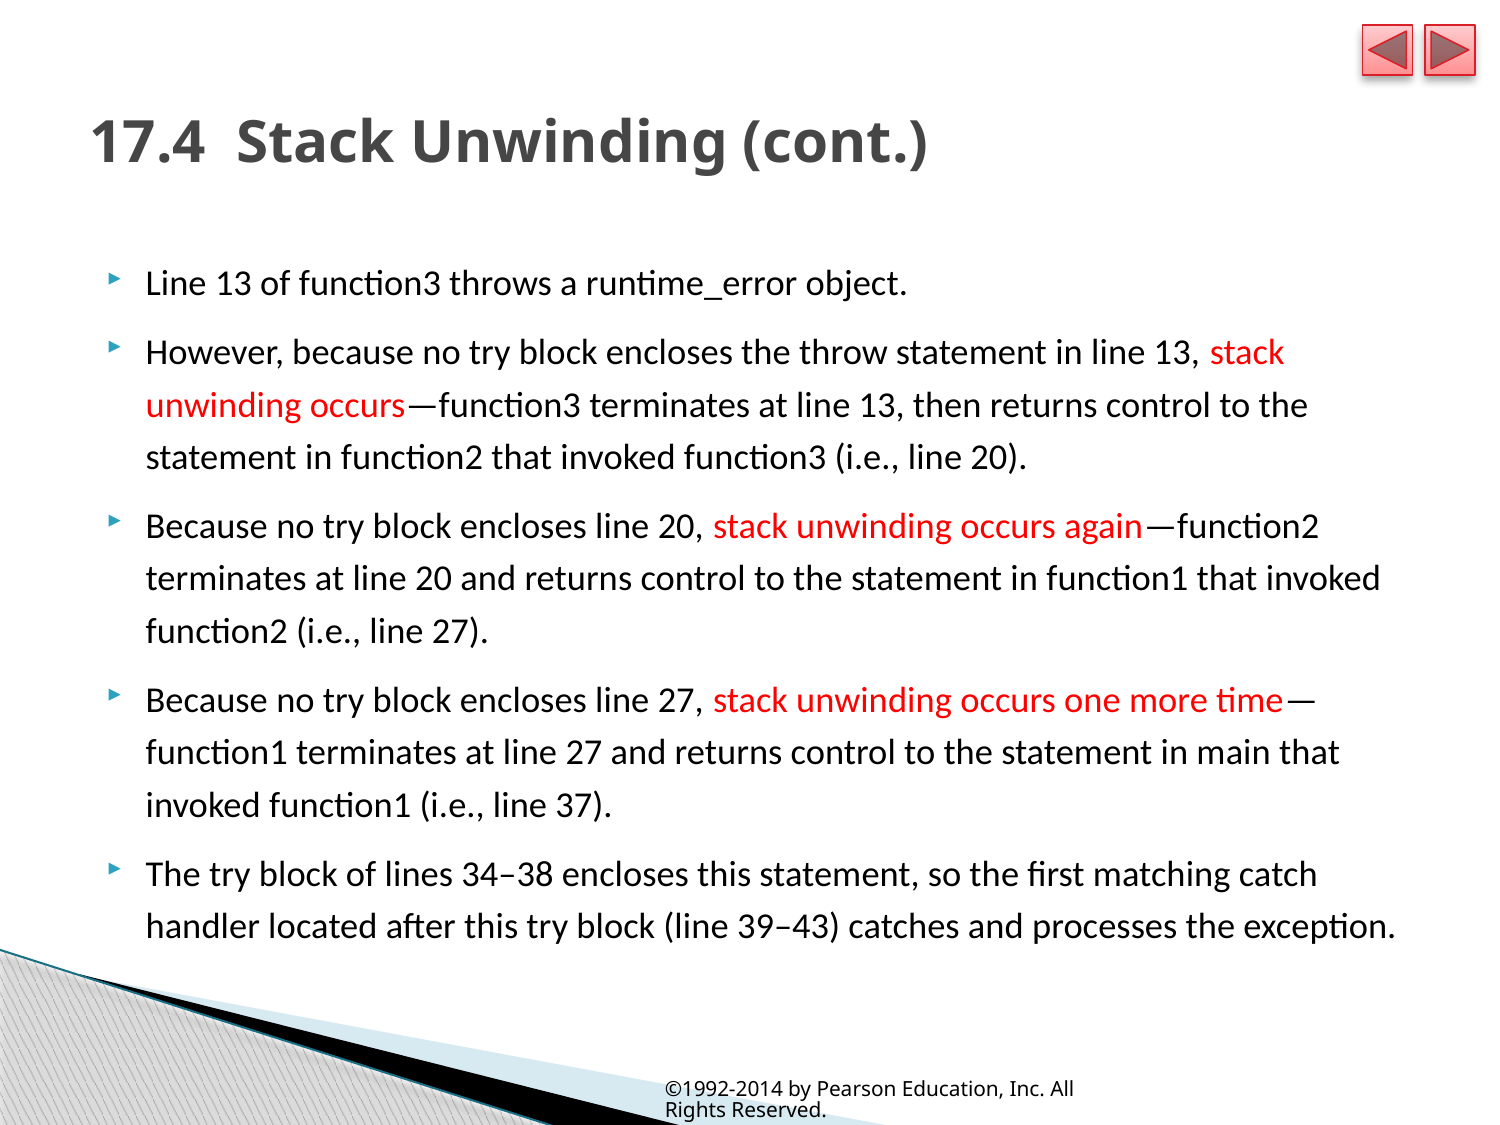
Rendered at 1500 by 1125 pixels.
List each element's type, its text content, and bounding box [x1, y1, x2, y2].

title 17.4 Stack Unwinding (cont.) [75, 45, 1425, 233]
list Line 13 of function3 throws a runtime_error object. However, because no try block encloses the throw statement in line 13, stack unwinding occurs—function3 terminates at line 13, then returns control to the statement in function2 that invoked function3 (i.e., line 20). Because no try block encloses line 20, stack unwinding occurs again—function2 terminates at line 20 and returns control to the statement in function1 that invoked function2 (i.e., line 27). Because no try block encloses line 27, stack unwinding occurs one more time—function1 terminates at line 27 and returns control to the statement in main that invoked function1 (i.e., line 37). The try block of lines 34–38 encloses this statement, so the first matching catch handler located after this try block (line 39–43) catches and processes the exception. [75, 242, 1425, 986]
footer ©1992-2014 by Pearson Education, Inc. All Rights Reserved. [650, 1051, 1105, 1112]
